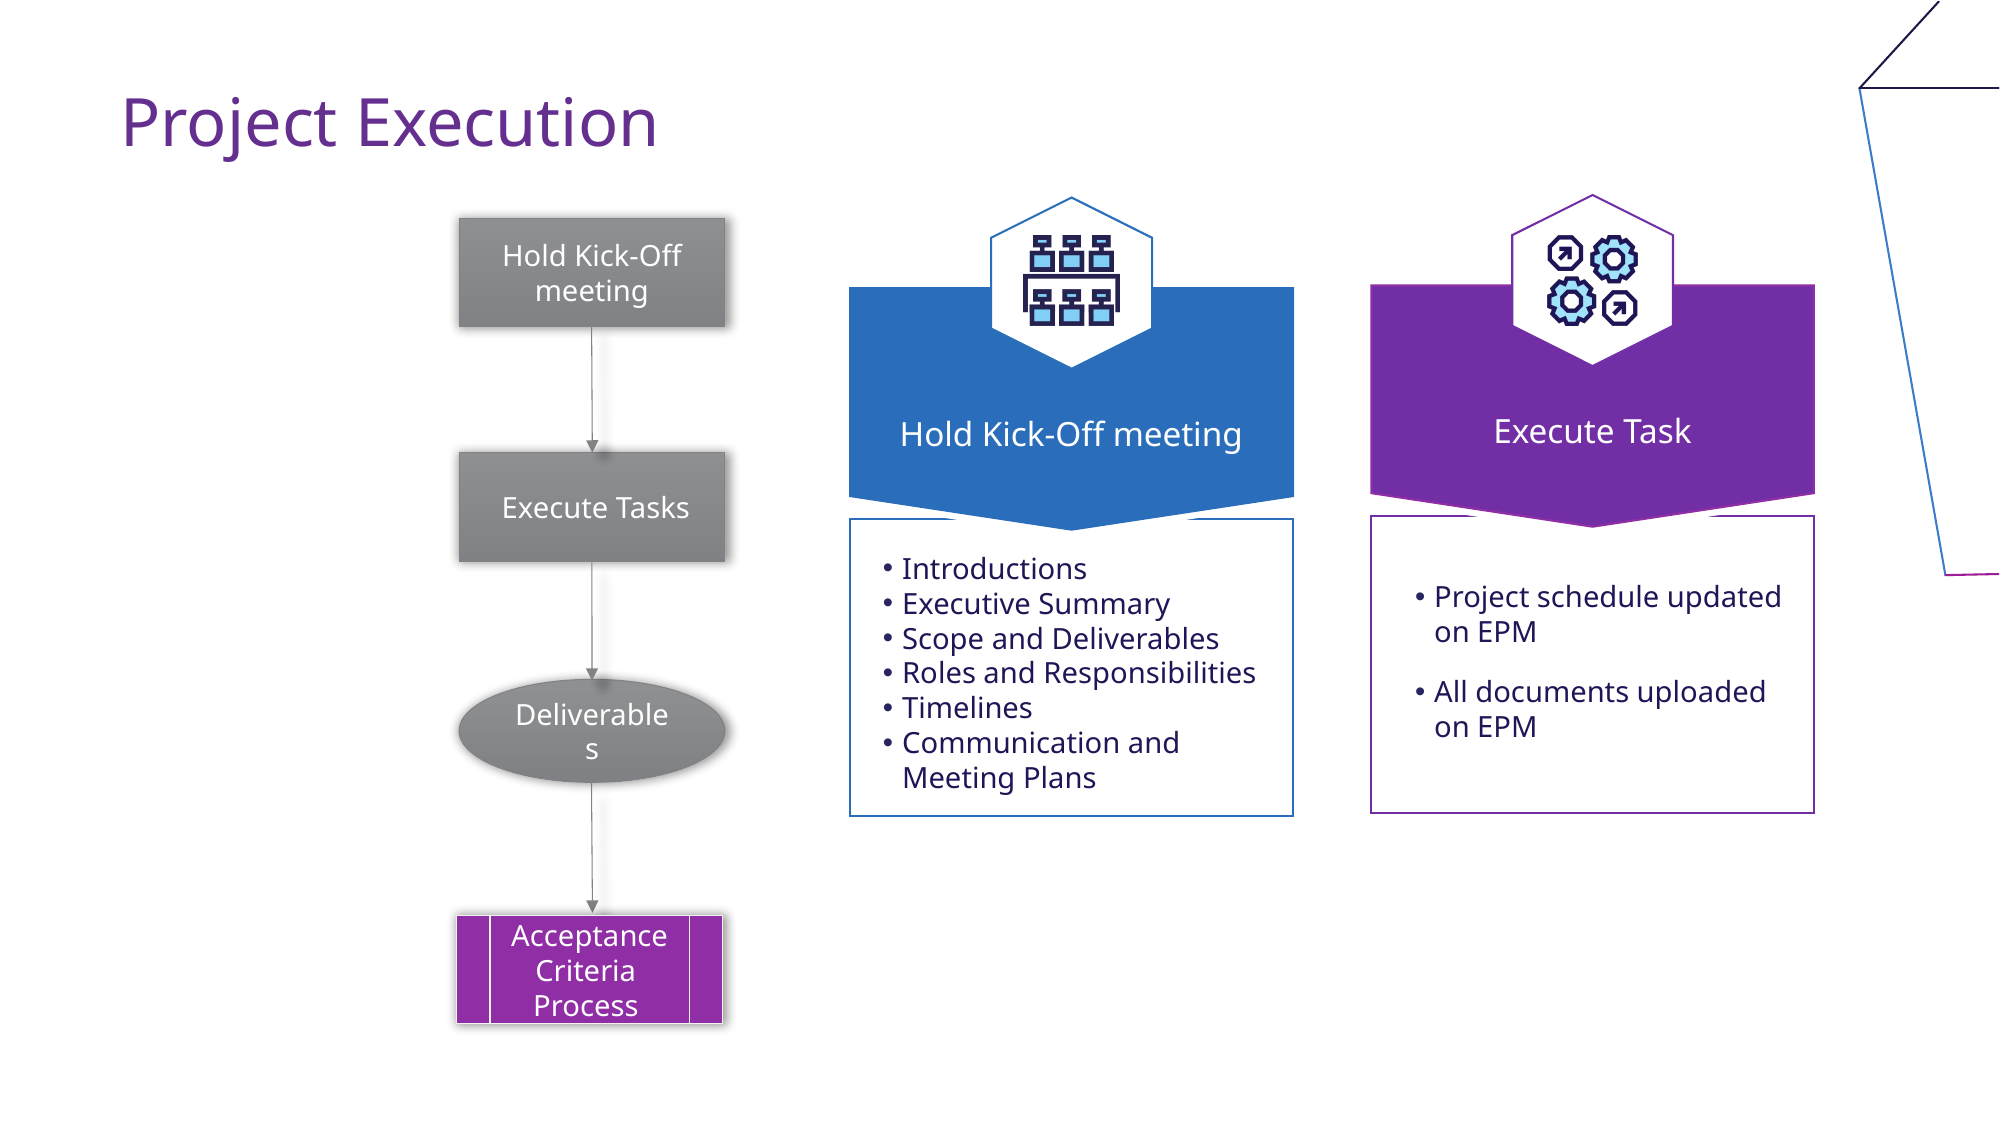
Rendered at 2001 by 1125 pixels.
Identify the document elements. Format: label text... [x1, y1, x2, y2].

text_box Project Execution [104, 44, 1907, 195]
picture [1547, 235, 1638, 326]
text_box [849, 197, 1294, 817]
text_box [1371, 194, 1814, 813]
text_box Acceptance Criteria Process [456, 915, 723, 1024]
text_box Execute Tasks [459, 452, 725, 562]
picture [1023, 235, 1120, 326]
text_box Deliverables [458, 678, 726, 783]
text_box Hold Kick-Off meeting [459, 218, 725, 327]
